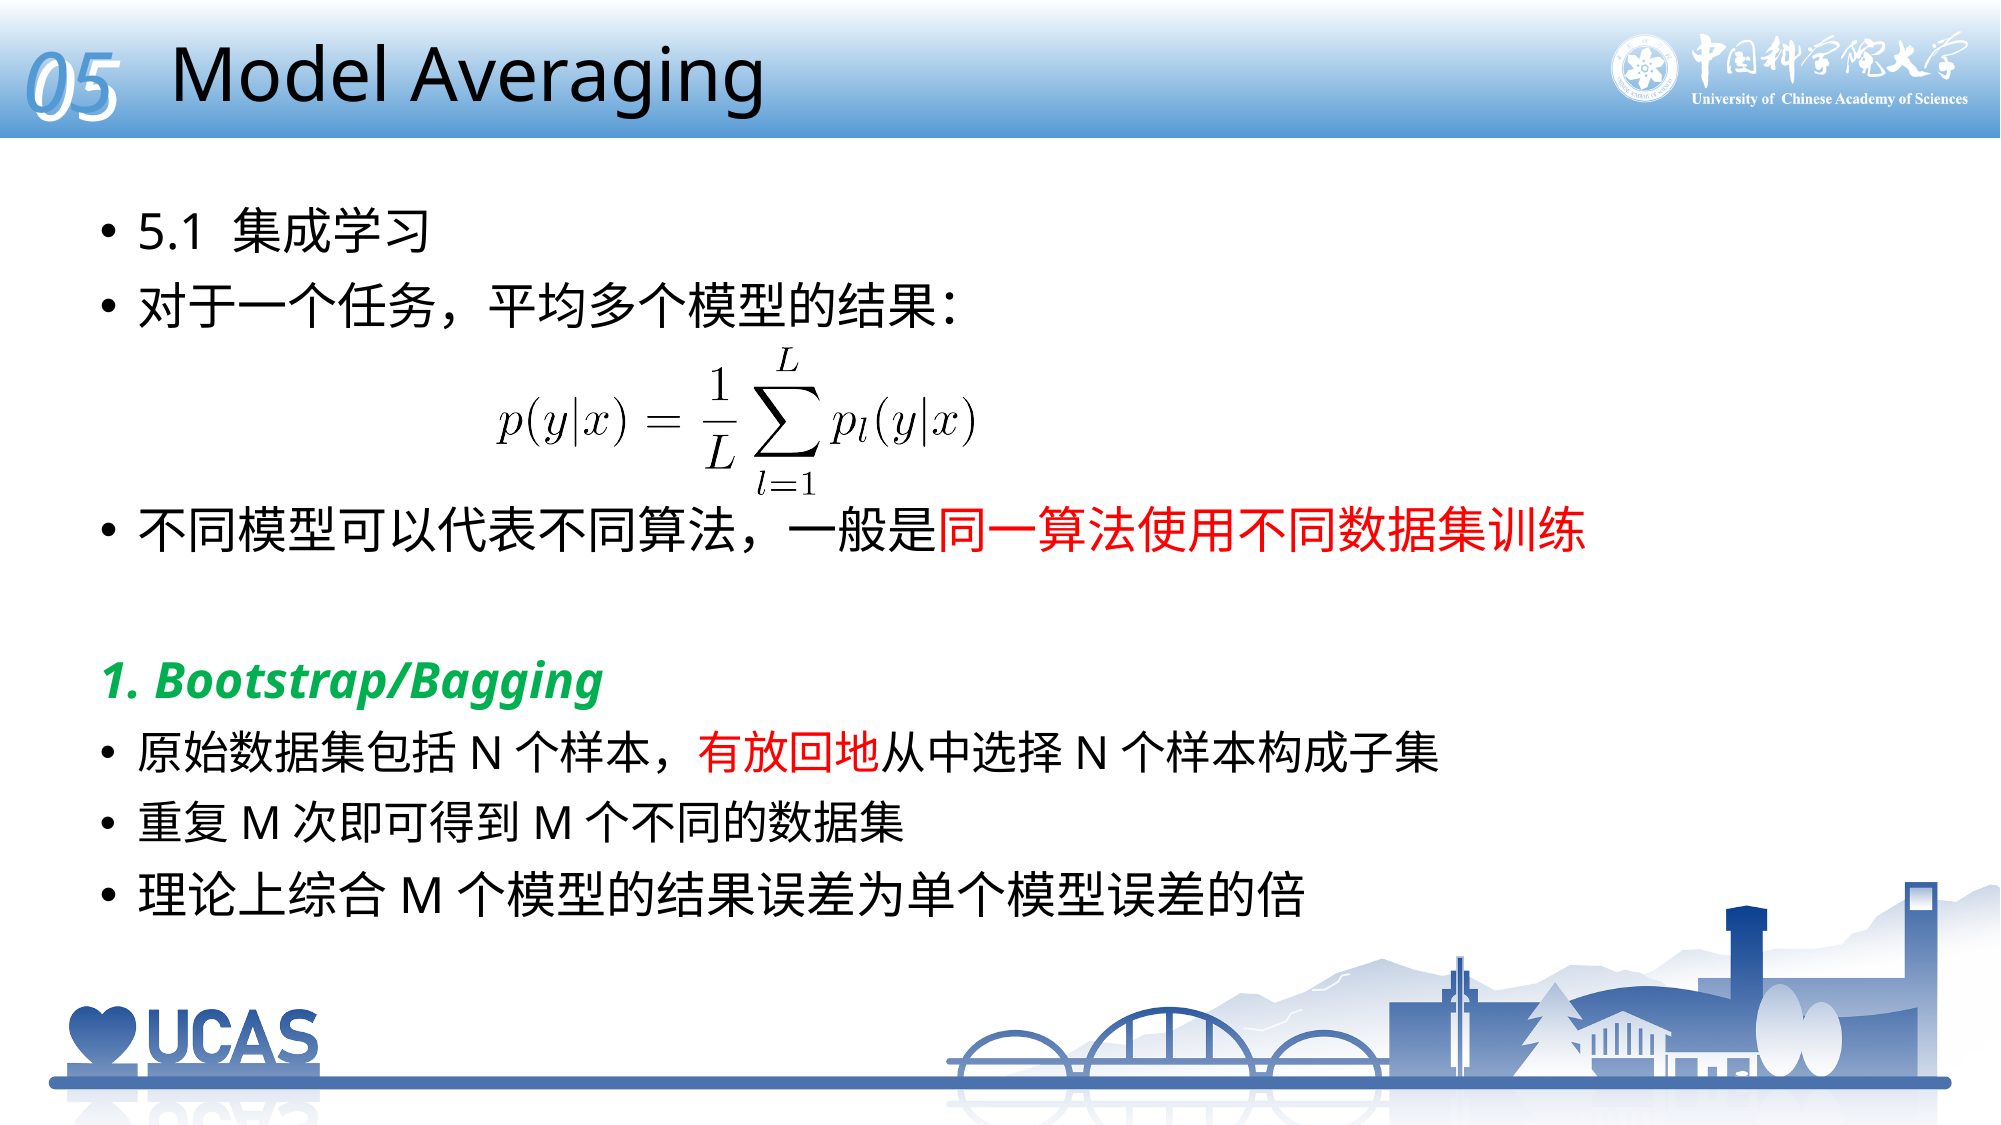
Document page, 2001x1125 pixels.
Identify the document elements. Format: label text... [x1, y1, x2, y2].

picture [614, 882, 624, 893]
picture [917, 883, 929, 888]
picture [352, 882, 373, 887]
picture [614, 896, 624, 908]
picture [933, 883, 945, 888]
picture [161, 886, 168, 892]
text_box 05 [7, 0, 148, 143]
picture [496, 347, 974, 495]
picture [718, 885, 729, 890]
picture [1214, 882, 1224, 893]
picture [412, 882, 431, 906]
picture [172, 886, 179, 892]
picture [1611, 31, 1968, 107]
picture [664, 882, 672, 887]
picture [933, 891, 945, 897]
picture [917, 891, 929, 897]
picture [294, 882, 303, 888]
picture [0, 882, 2000, 1125]
picture [733, 885, 744, 890]
title Model Averaging [155, 32, 1737, 121]
picture [1214, 896, 1224, 908]
